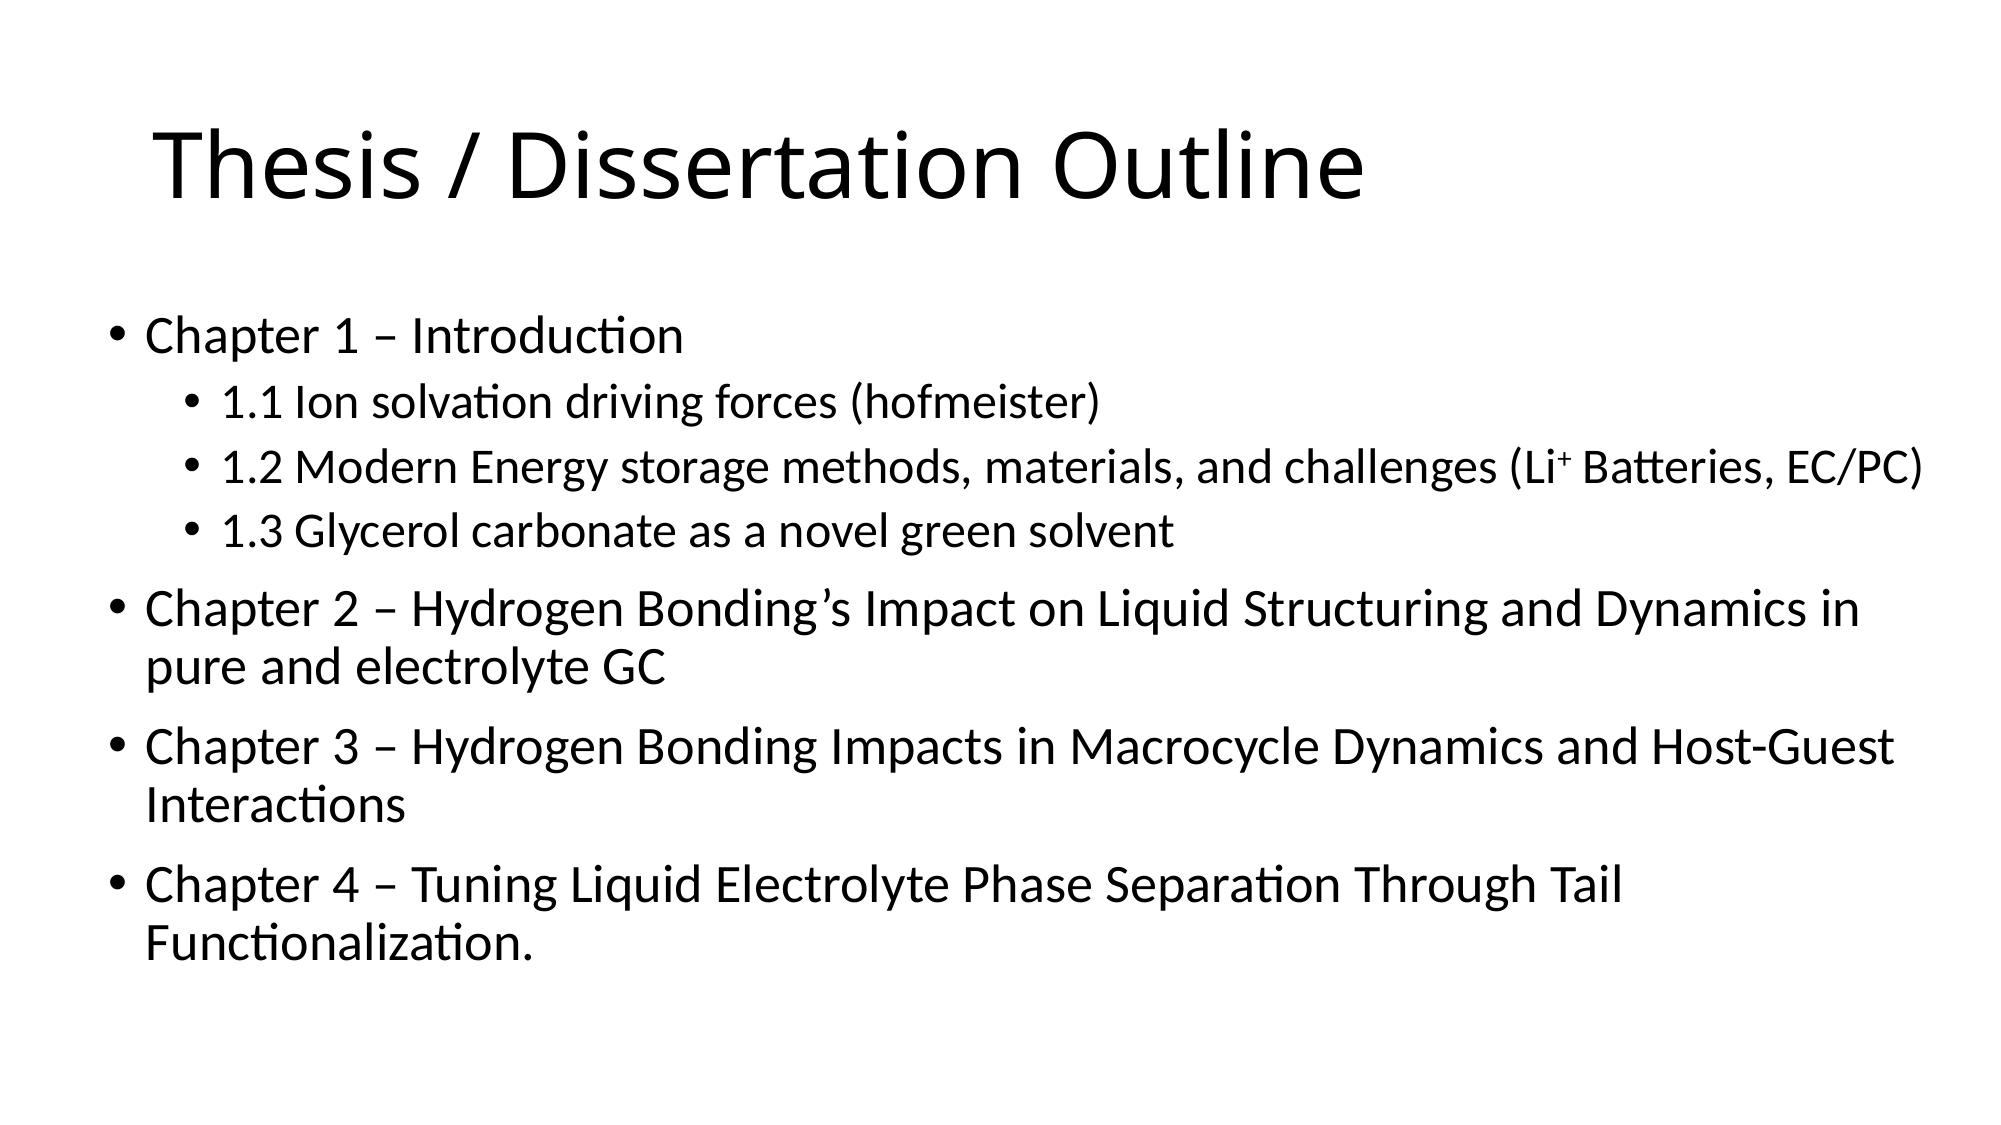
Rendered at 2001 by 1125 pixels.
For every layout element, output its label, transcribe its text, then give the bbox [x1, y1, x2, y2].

list Chapter 1 – Introduction 1.1 Ion solvation driving forces (hofmeister) 1.2 Modern Energy storage methods, materials, and challenges (Li+ Batteries, EC/PC) 1.3 Glycerol carbonate as a novel green solvent Chapter 2 – Hydrogen Bonding’s Impact on Liquid Structuring and Dynamics in pure and electrolyte GC Chapter 3 – Hydrogen Bonding Impacts in Macrocycle Dynamics and Host-Guest Interactions Chapter 4 – Tuning Liquid Electrolyte Phase Separation Through Tail Functionalization. [93, 299, 1946, 1014]
title Thesis / Dissertation Outline [137, 59, 1863, 278]
